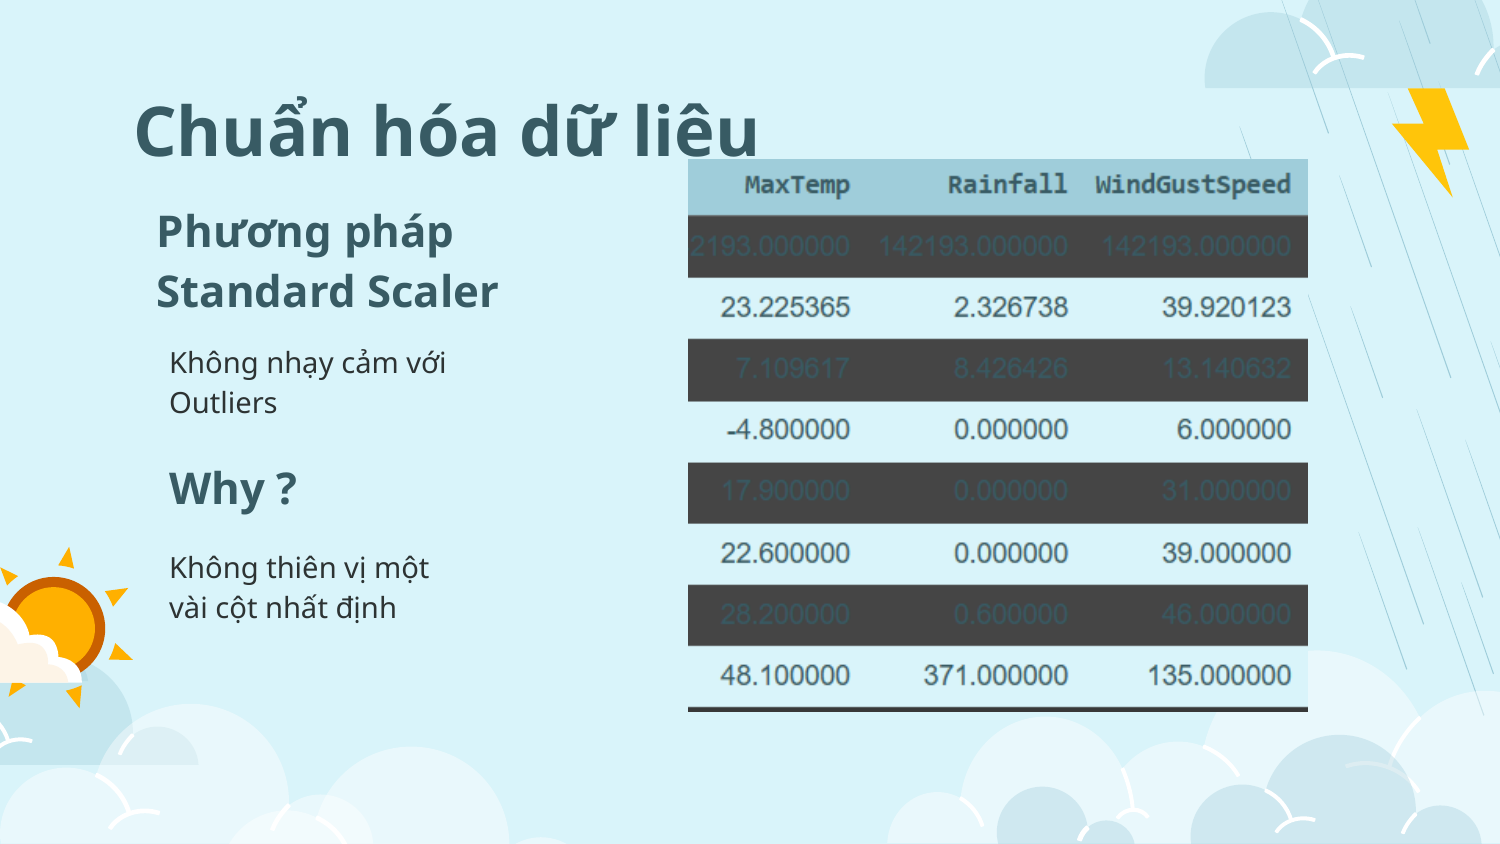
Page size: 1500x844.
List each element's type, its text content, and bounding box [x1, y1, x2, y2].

subtitle Không thiên vị một vài cột nhất định [154, 529, 479, 638]
title Chuẩn hóa dữ liệu [118, 72, 1382, 167]
picture [688, 159, 1308, 712]
subtitle Why ? [154, 445, 479, 529]
subtitle Không nhạy cảm với Outliers [154, 332, 479, 434]
subtitle Phương pháp Standard Scaler [141, 177, 589, 332]
